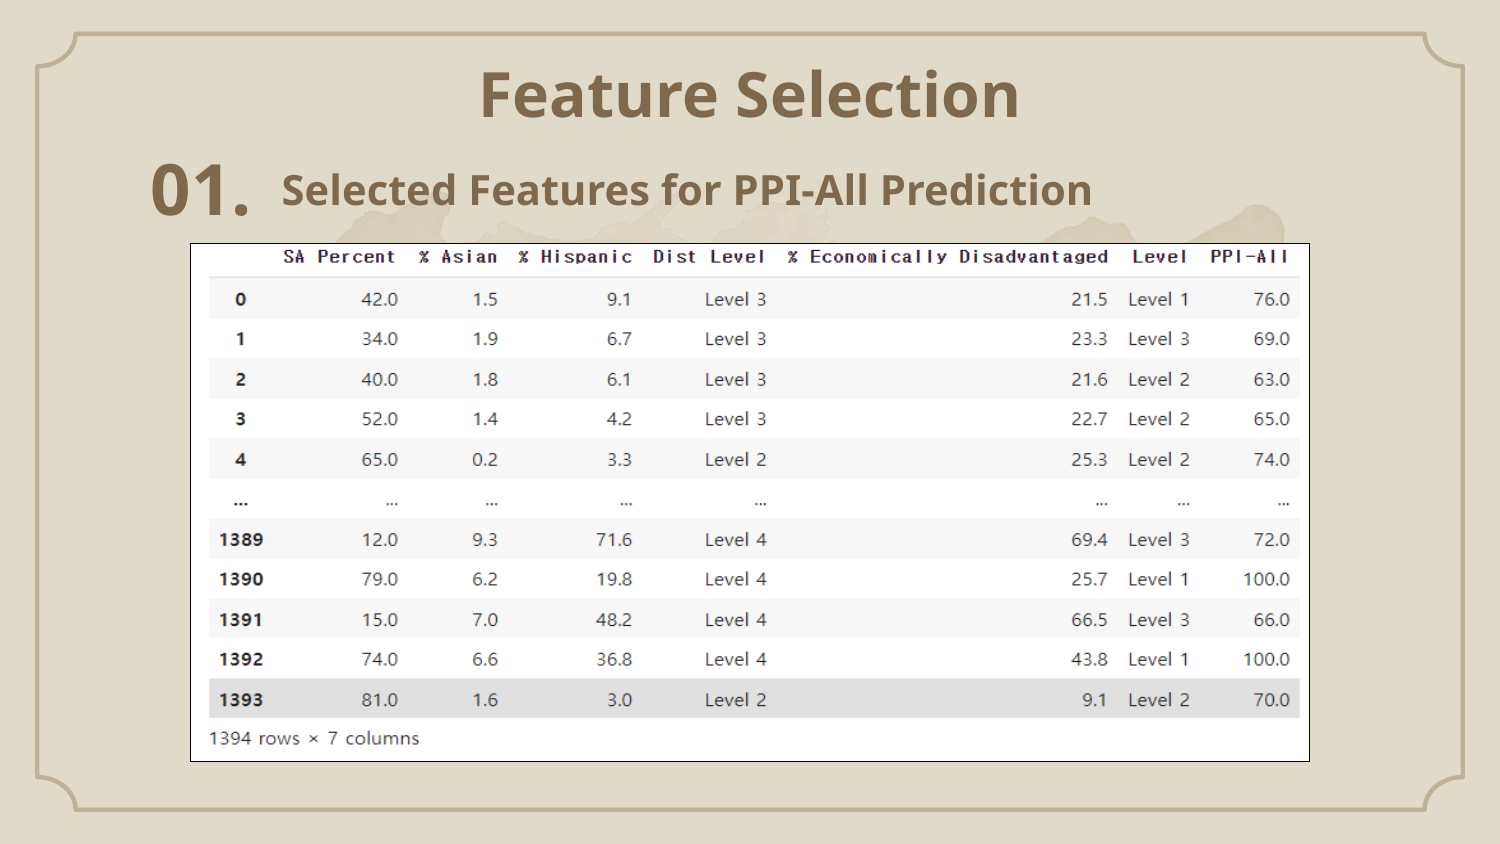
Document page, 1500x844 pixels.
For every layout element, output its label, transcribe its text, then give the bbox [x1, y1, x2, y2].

title Feature Selection [117, 62, 1383, 123]
picture [190, 242, 1310, 763]
text_box 01. [117, 146, 268, 229]
text_box Selected Features for PPI-All Prediction [266, 159, 1234, 220]
